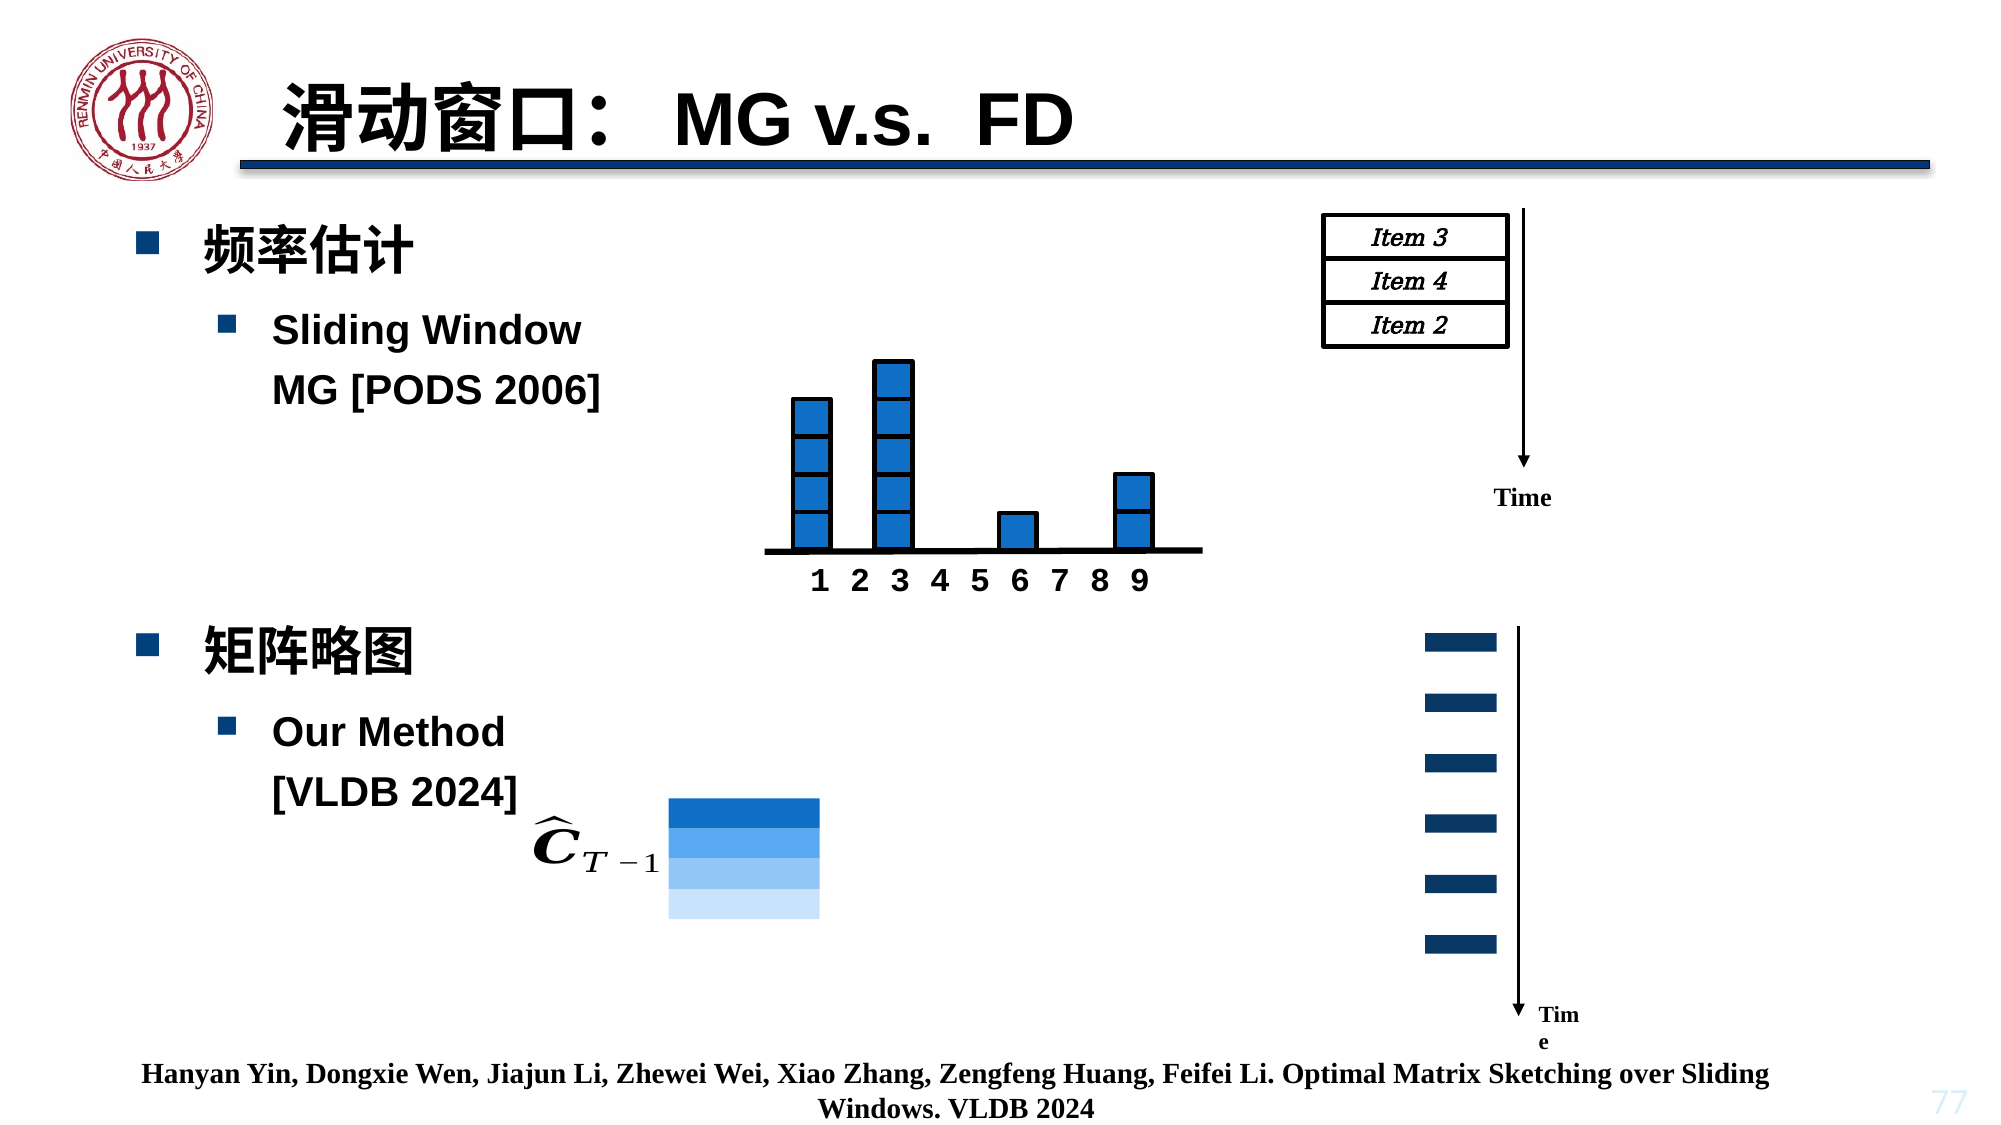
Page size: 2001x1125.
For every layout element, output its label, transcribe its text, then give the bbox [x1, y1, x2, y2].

text_box [1114, 474, 1153, 512]
text_box [1425, 874, 1497, 894]
text_box [1425, 633, 1497, 652]
text_box [792, 513, 831, 548]
text_box [1425, 693, 1497, 712]
text_box [874, 399, 913, 437]
text_box Time [1523, 991, 1604, 1046]
text_box 1 2 3 4 5 6 7 8 9 [795, 560, 1186, 606]
text_box [874, 437, 913, 475]
text_box [792, 398, 831, 437]
picture [70, 38, 213, 181]
text_box [874, 475, 913, 513]
text_box [999, 513, 1037, 548]
text_box [874, 513, 913, 548]
text_box [792, 475, 831, 513]
text_box [1425, 814, 1497, 833]
text_box [1114, 512, 1153, 548]
title 滑动窗口：MG v.s. FD [265, 22, 1876, 209]
text_box [1425, 935, 1497, 954]
text_box Time [1478, 472, 1592, 519]
text_box [792, 437, 831, 475]
text_box [874, 361, 913, 399]
text_box 频率估计 Sliding Window MG [PODS 2006] 矩阵略图 Our Method [VLDB 2024] [117, 196, 669, 912]
text_box [1425, 754, 1497, 773]
text_box Hanyan Yin, Dongxie Wen, Jiajun Li, Zhewei Wei, Xiao Zhang, Zengfeng Huang, Feifei Li. Optimal Matrix Sketching over Sliding Windows. VLDB 2024 [117, 1046, 1796, 1125]
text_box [668, 798, 820, 920]
